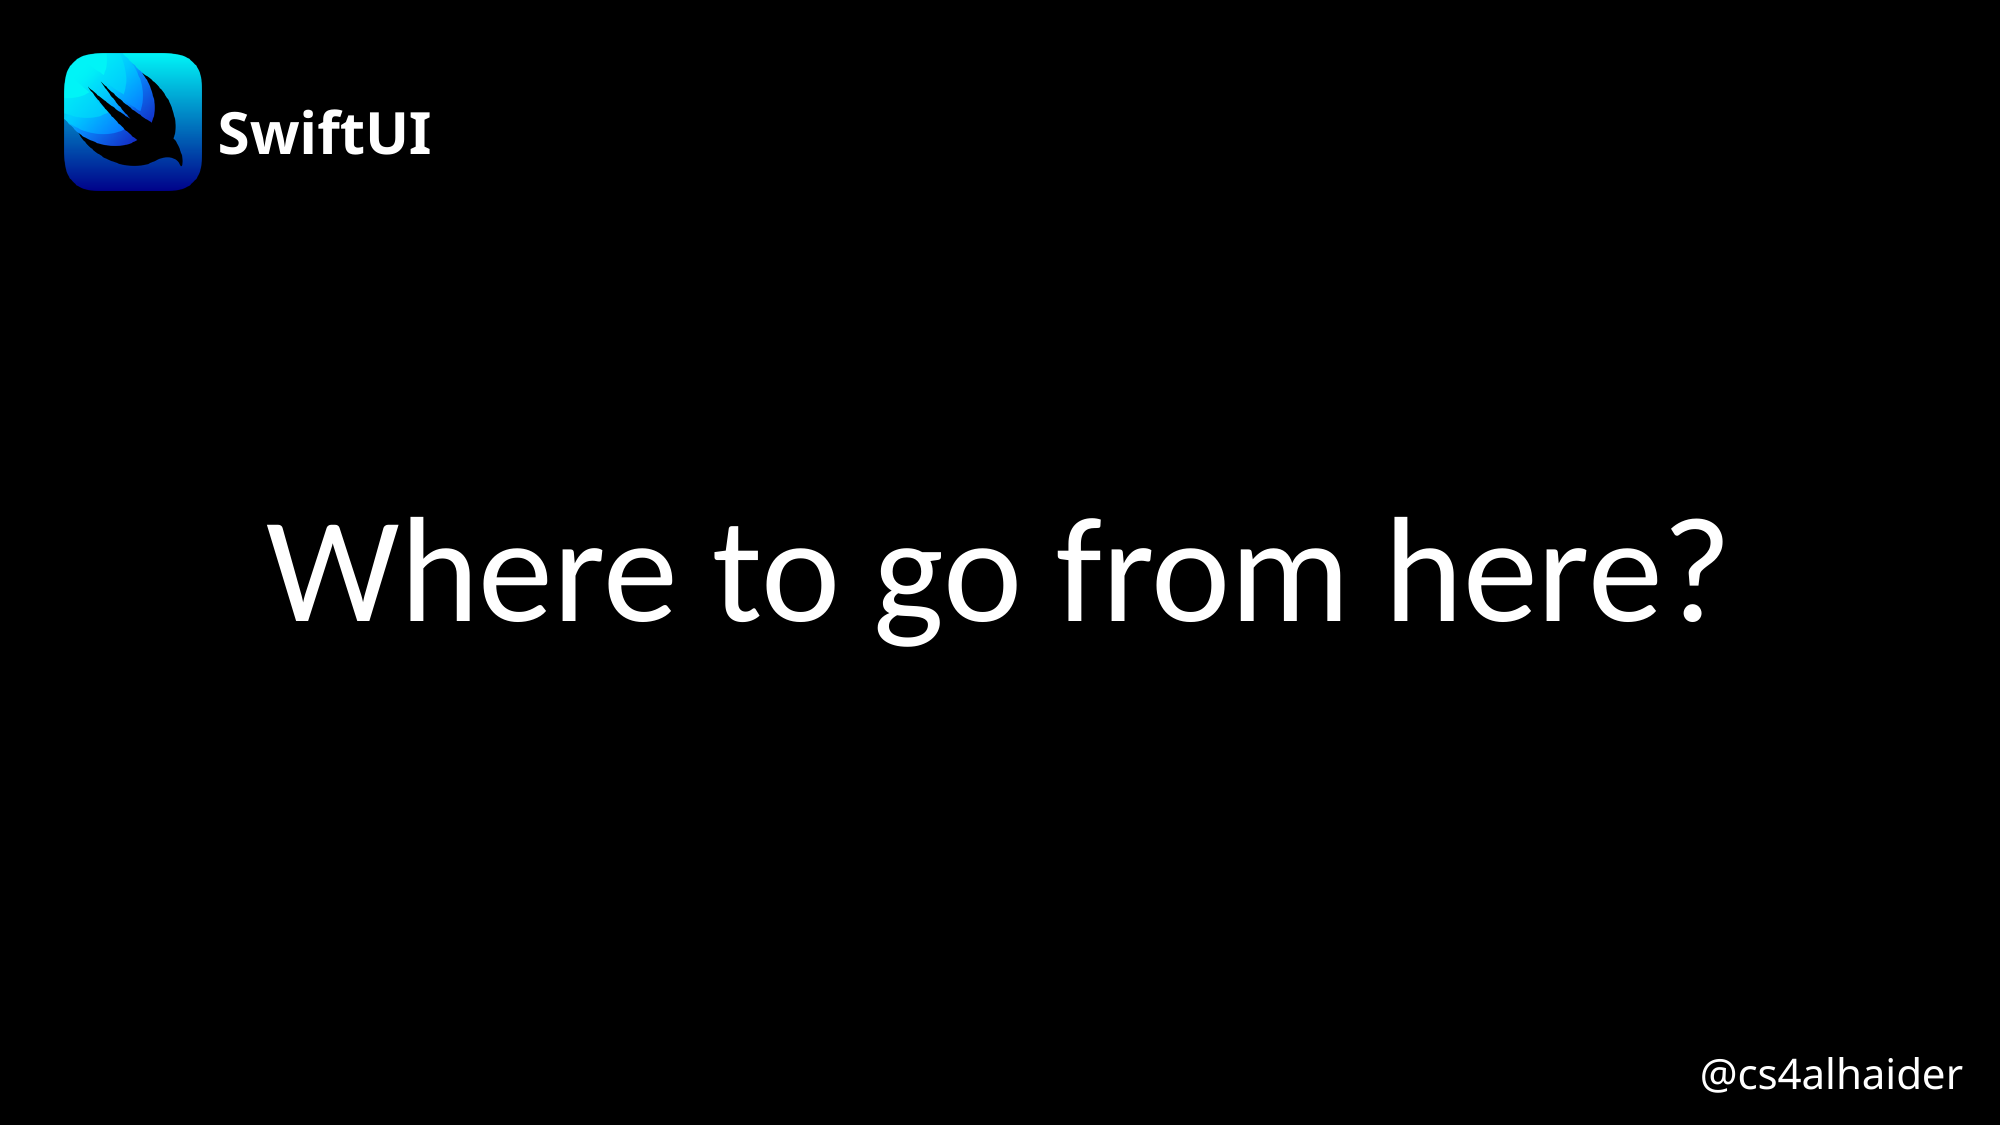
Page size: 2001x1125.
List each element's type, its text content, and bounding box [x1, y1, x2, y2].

text_box Where to go from here? [229, 463, 1771, 659]
picture [64, 53, 202, 191]
text_box @cs4alhaider [1678, 1031, 1985, 1107]
title SwiftUI [202, 70, 448, 175]
